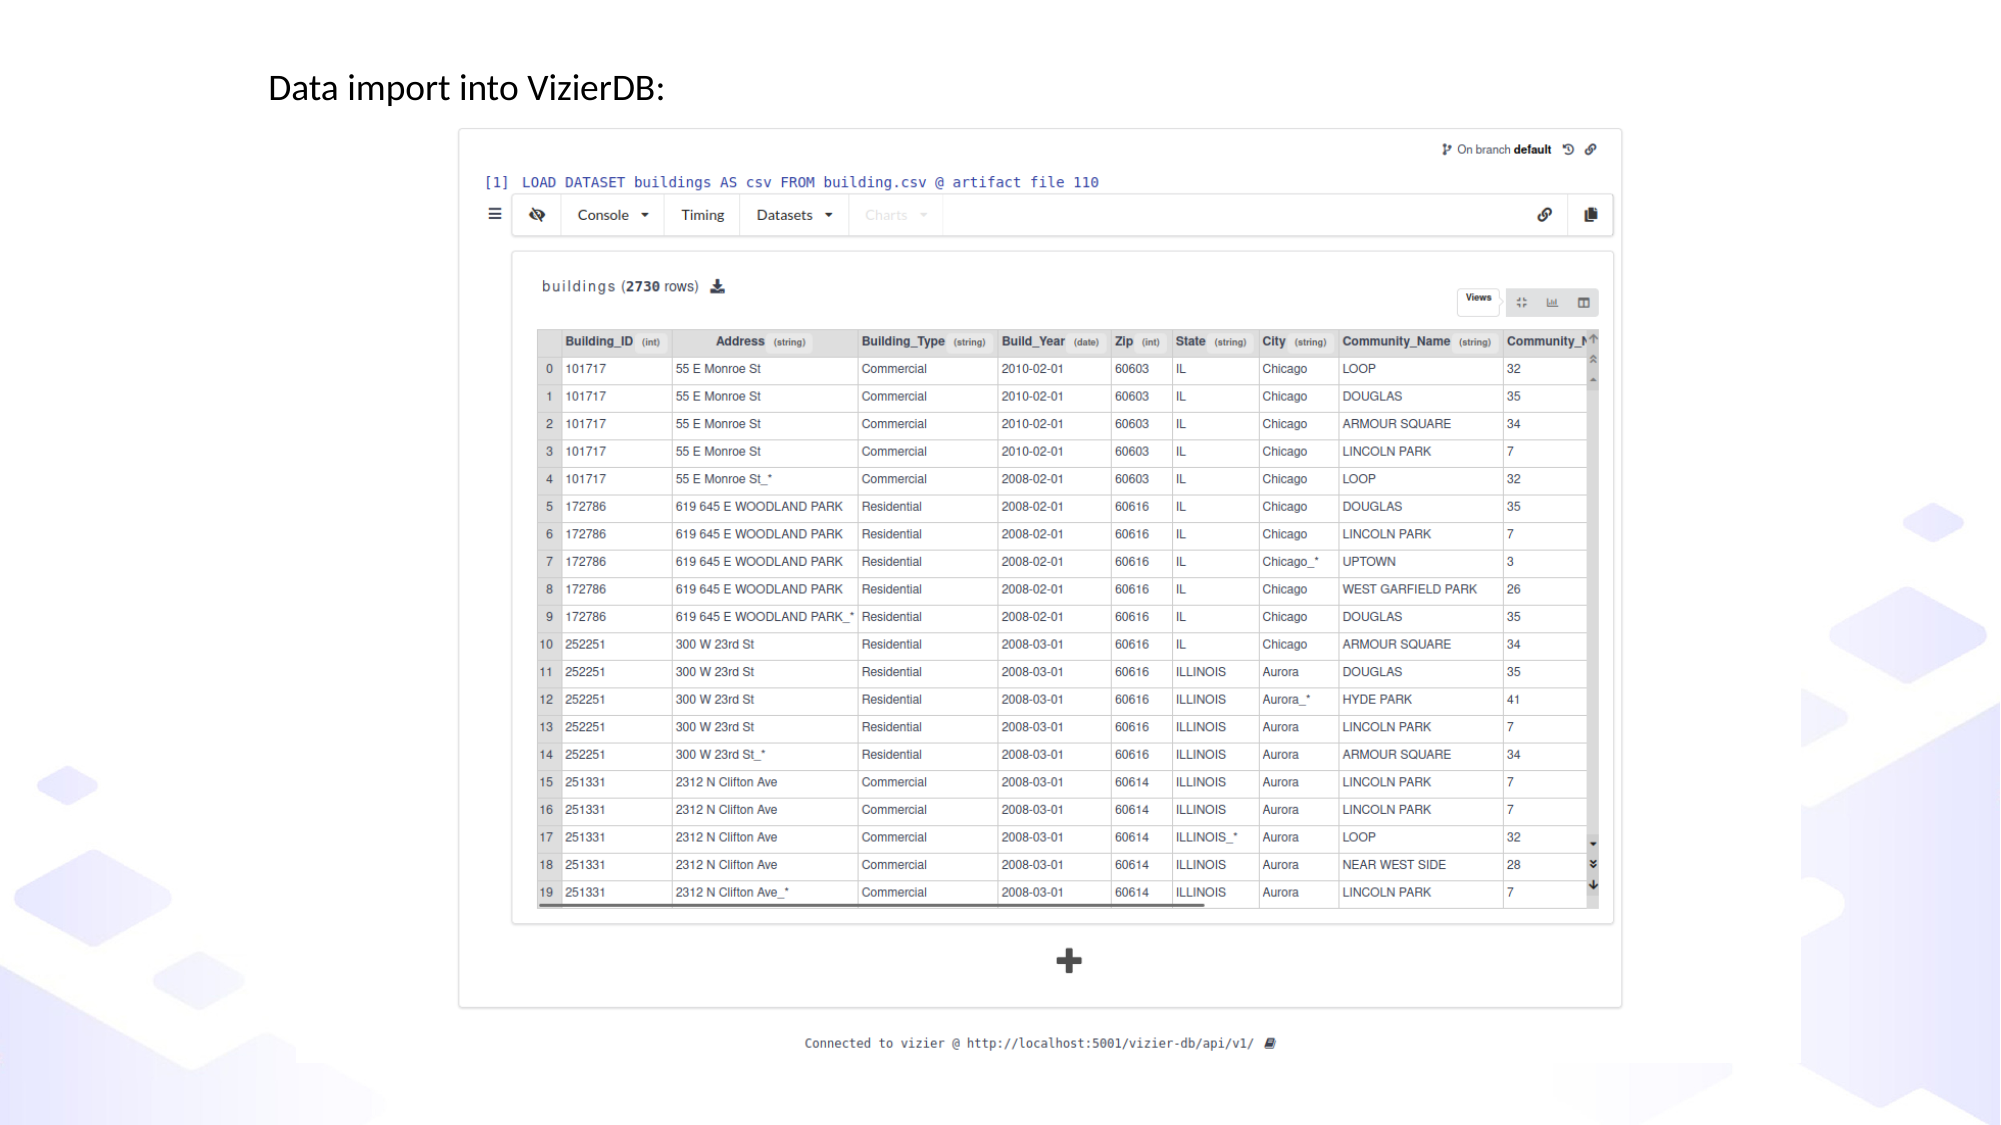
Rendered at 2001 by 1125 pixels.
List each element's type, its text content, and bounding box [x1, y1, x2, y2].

text_box Data import into VizierDB: [253, 55, 1254, 116]
picture [0, 123, 2000, 1125]
